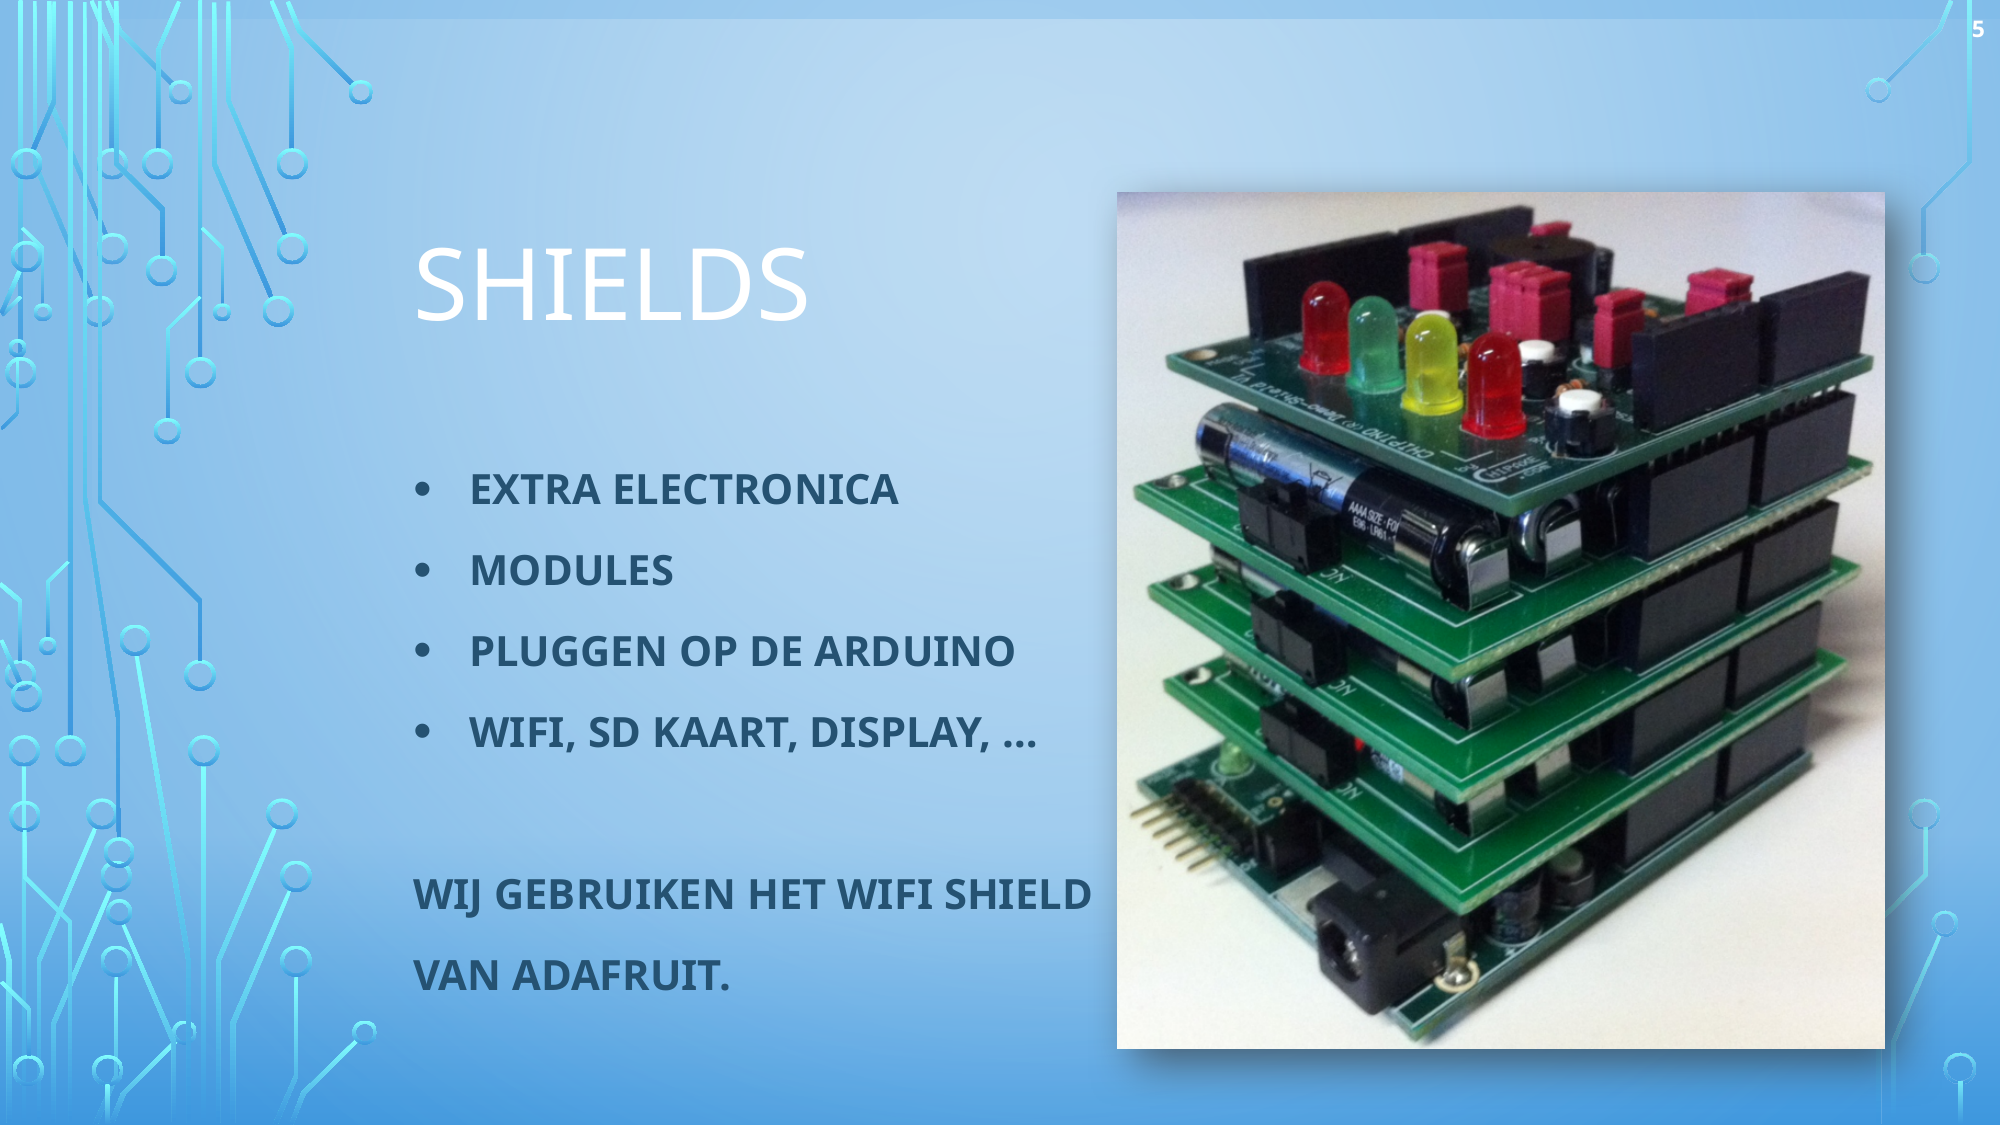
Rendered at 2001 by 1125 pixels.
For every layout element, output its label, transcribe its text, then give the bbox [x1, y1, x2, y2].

title Shields [398, 184, 1126, 350]
picture [1117, 192, 1885, 1049]
slide_number 5 [1873, 0, 2000, 60]
subtitle Extra electronica modules Pluggen op de arduino Wifi, SD kaart, display, … Wij gebruiken het wifi shield Van adafruit. [398, 375, 1102, 1049]
